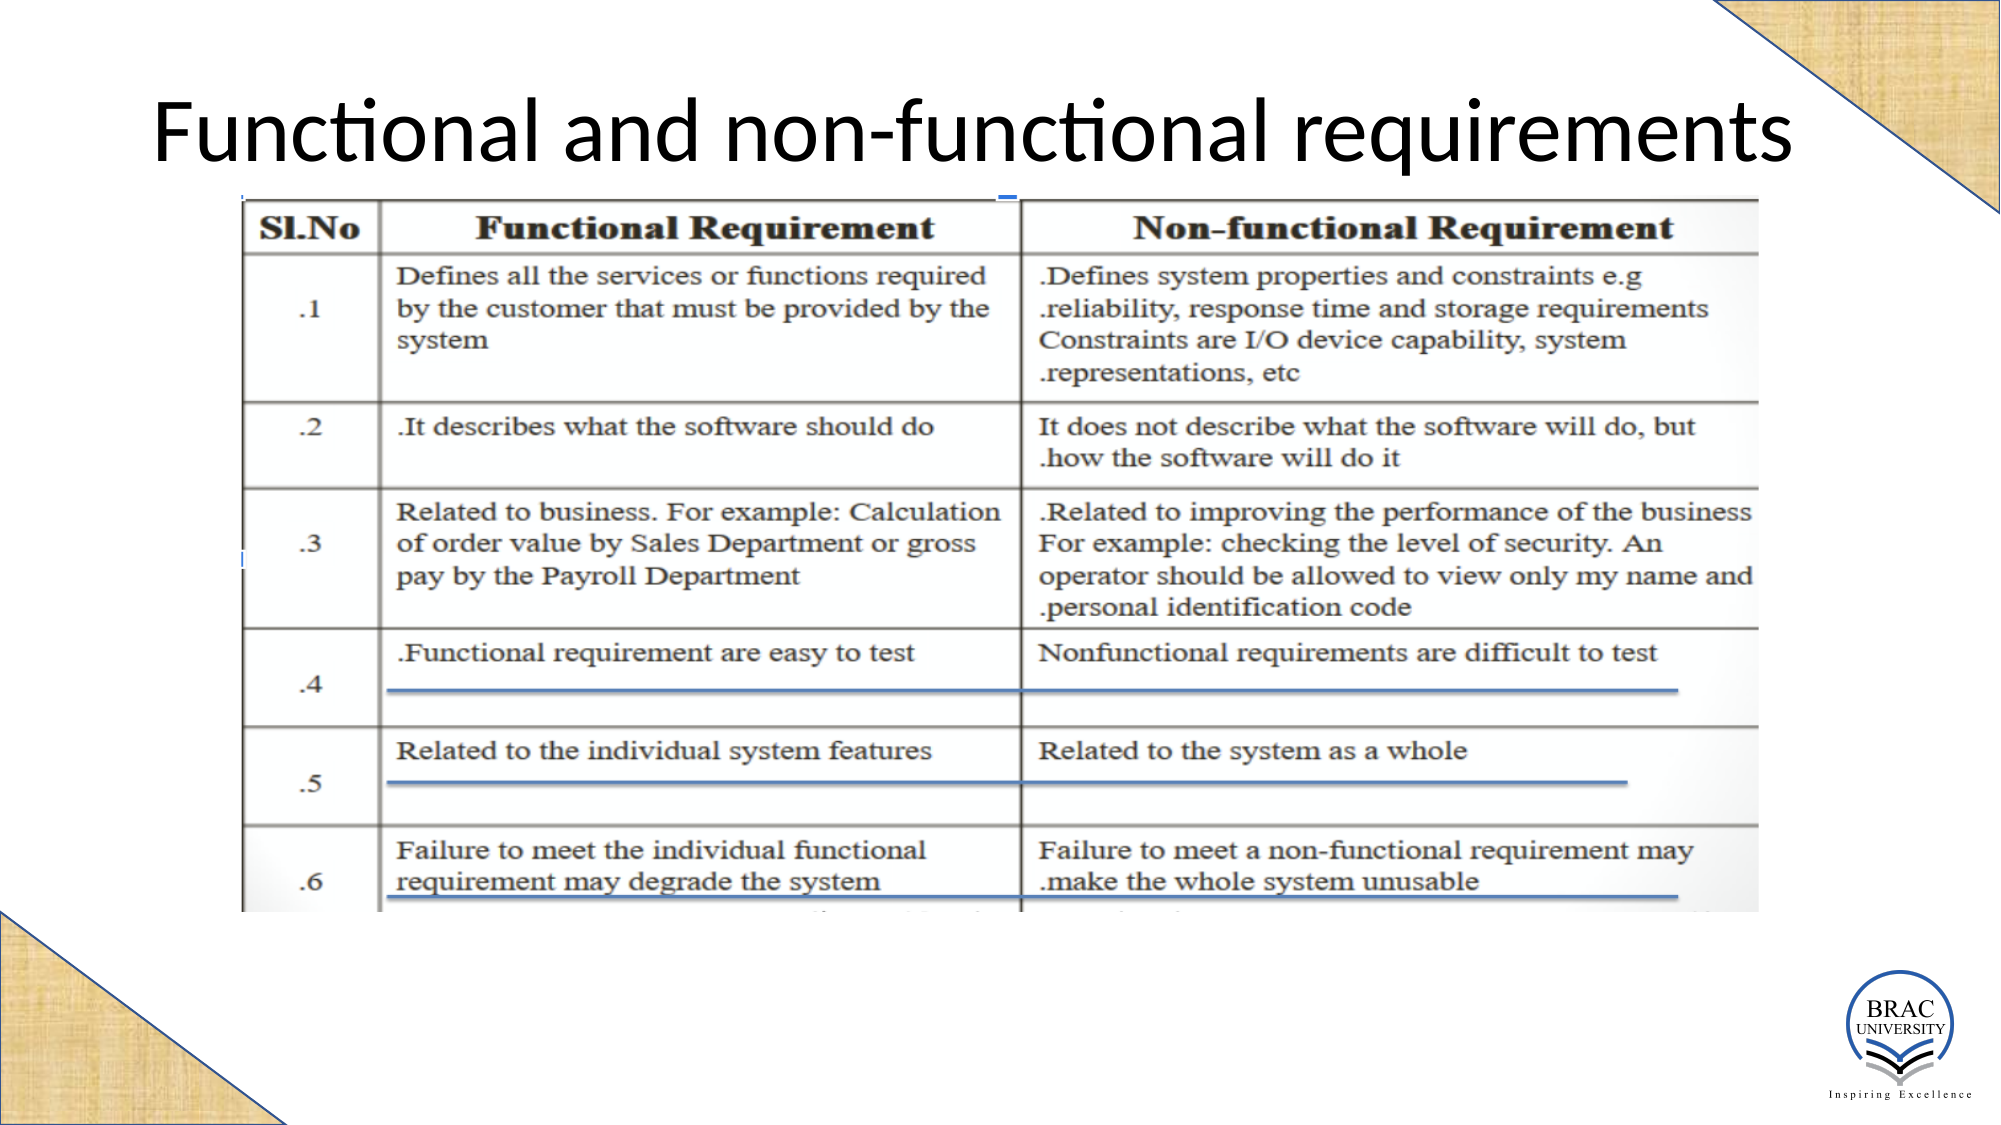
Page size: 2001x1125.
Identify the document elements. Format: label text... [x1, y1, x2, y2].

title Functional and non-functional requirements [137, 59, 1863, 214]
picture [1829, 970, 1971, 1100]
text_box [0, 911, 286, 1125]
text_box [1714, 0, 2000, 214]
picture [240, 195, 1759, 912]
